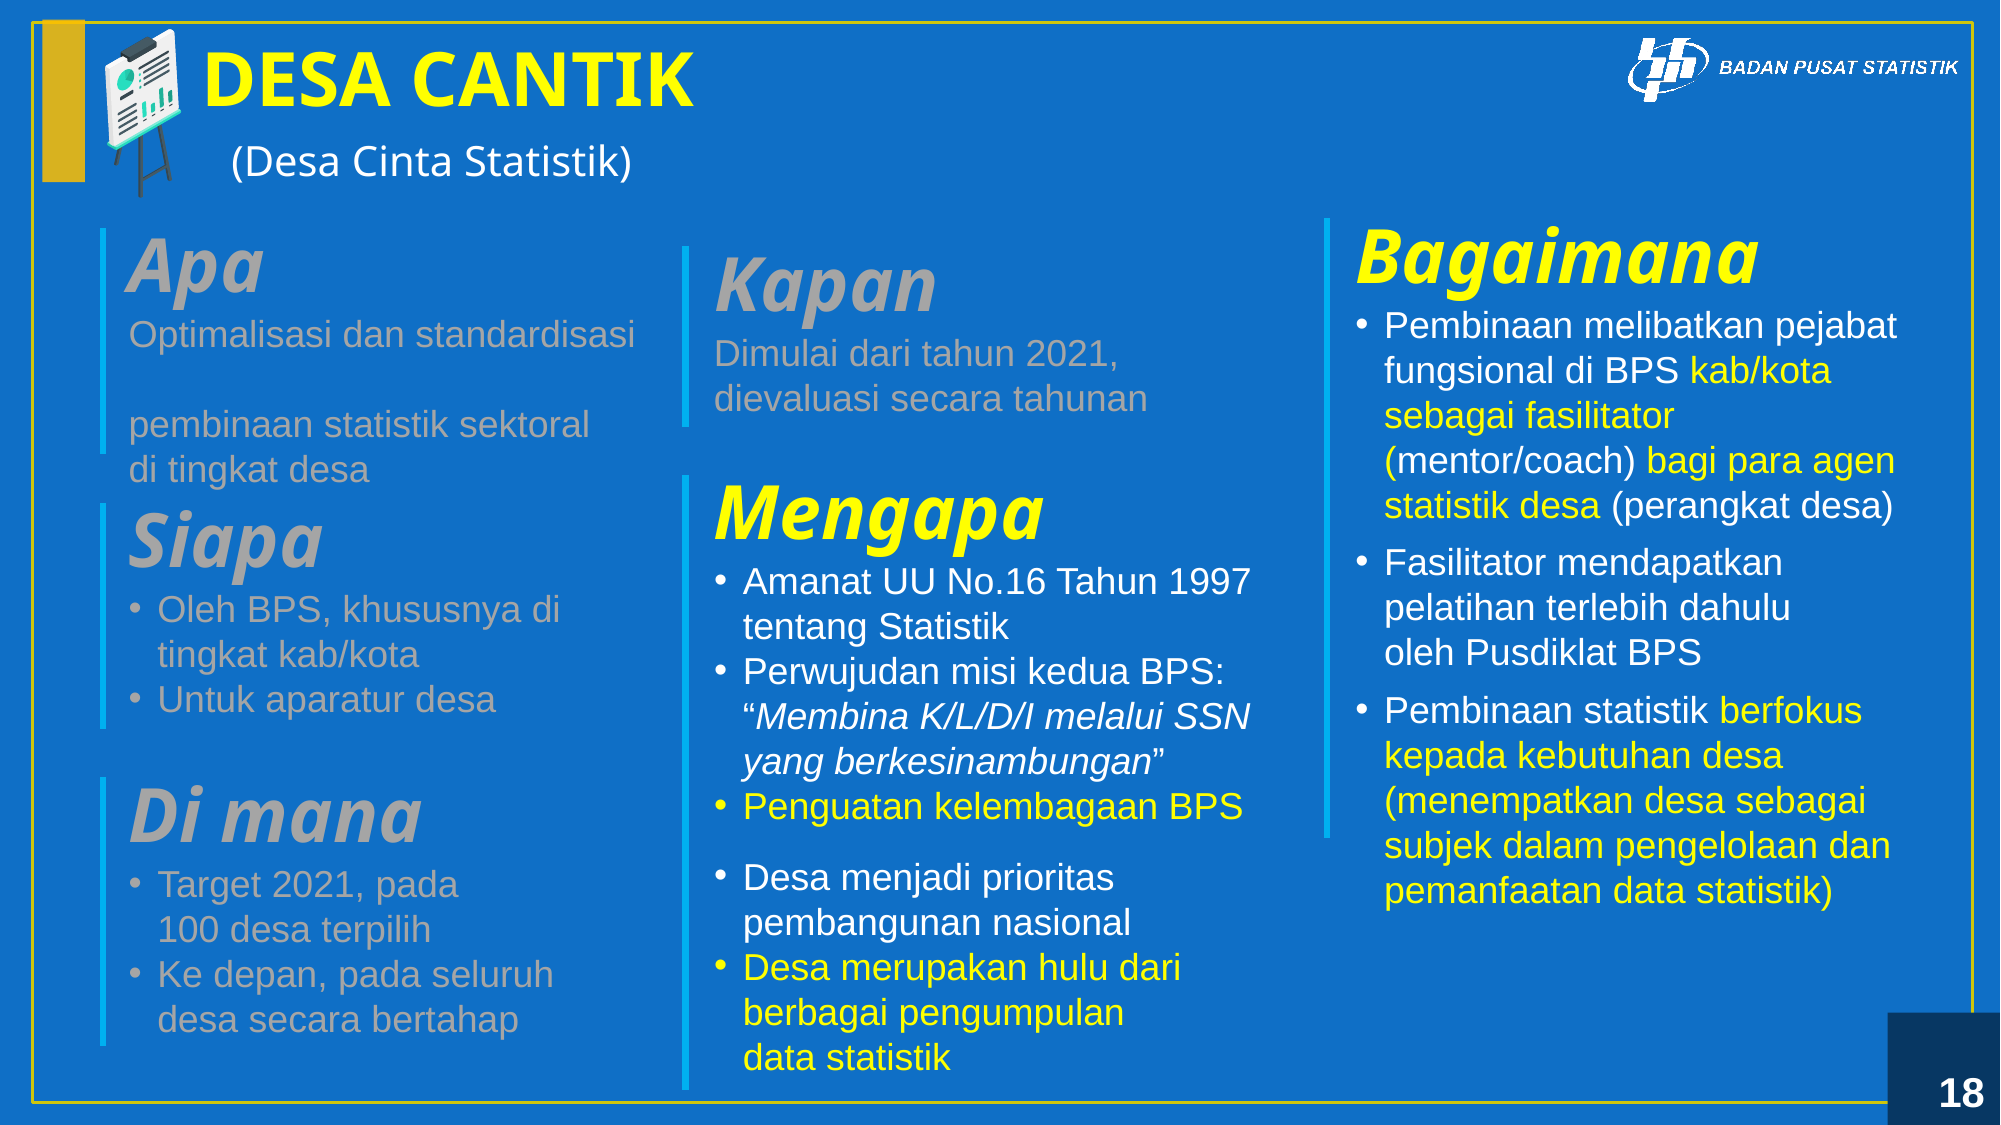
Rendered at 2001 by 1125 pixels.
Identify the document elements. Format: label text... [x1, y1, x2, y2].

text_box DESA CANTIK [186, 41, 791, 129]
text_box [42, 19, 85, 183]
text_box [102, 227, 661, 455]
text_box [1326, 218, 1915, 925]
text_box (Desa Cinta Statistik) [216, 127, 746, 193]
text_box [685, 245, 1168, 428]
text_box [1887, 1012, 2000, 1125]
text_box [104, 28, 182, 198]
slide_number 18 [1920, 1057, 2000, 1125]
picture [1612, 7, 1976, 131]
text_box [102, 776, 592, 1050]
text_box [685, 474, 1273, 1091]
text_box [102, 502, 651, 730]
